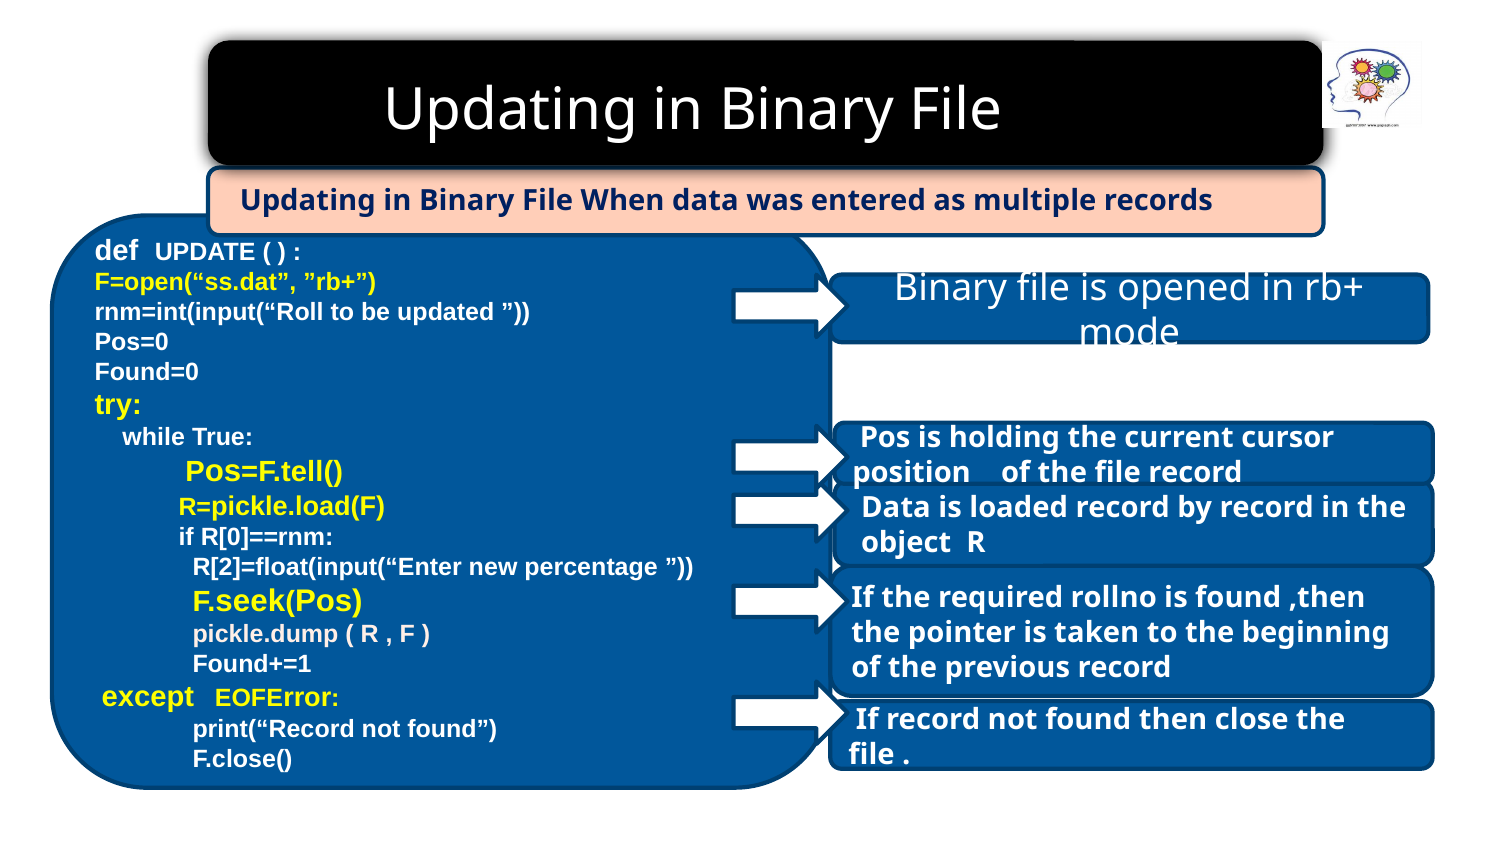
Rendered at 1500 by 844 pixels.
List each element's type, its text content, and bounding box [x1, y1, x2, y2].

text_box [205, 177, 1326, 238]
text_box [731, 679, 850, 746]
text_box Updating in Binary File [368, 64, 1141, 149]
text_box [731, 423, 850, 491]
text_box [731, 484, 850, 544]
text_box [731, 568, 850, 635]
text_box [731, 272, 850, 340]
text_box [205, 38, 1326, 168]
text_box If the required rollno is found ,then the pointer is taken to the beginning of the previous record [828, 566, 1435, 699]
text_box def UPDATE ( ) : F=open(“ss.dat”, ”rb+”) rnm=int(input(“Roll to be updated ”)) Pos=0 Found=0 try: while True: Pos=F.tell() R=pickle.load(F) if R[0]==rnm: R[2]=float(input(“Enter new percentage ”)) F.seek(Pos) pickle.dump ( R , F ) Found+=1 except EOFError: print(“Record not found”) F.close() [49, 213, 833, 790]
text_box Updating in Binary File When data was entered as multiple records [224, 139, 1406, 224]
text_box Data is loaded record by record in the object R [832, 484, 1435, 568]
picture [1321, 41, 1423, 129]
text_box Binary file is opened in rb+ mode [828, 272, 1431, 345]
text_box If record not found then close the file . [828, 699, 1435, 771]
text_box Pos is holding the current cursor position of the file record [832, 420, 1435, 486]
